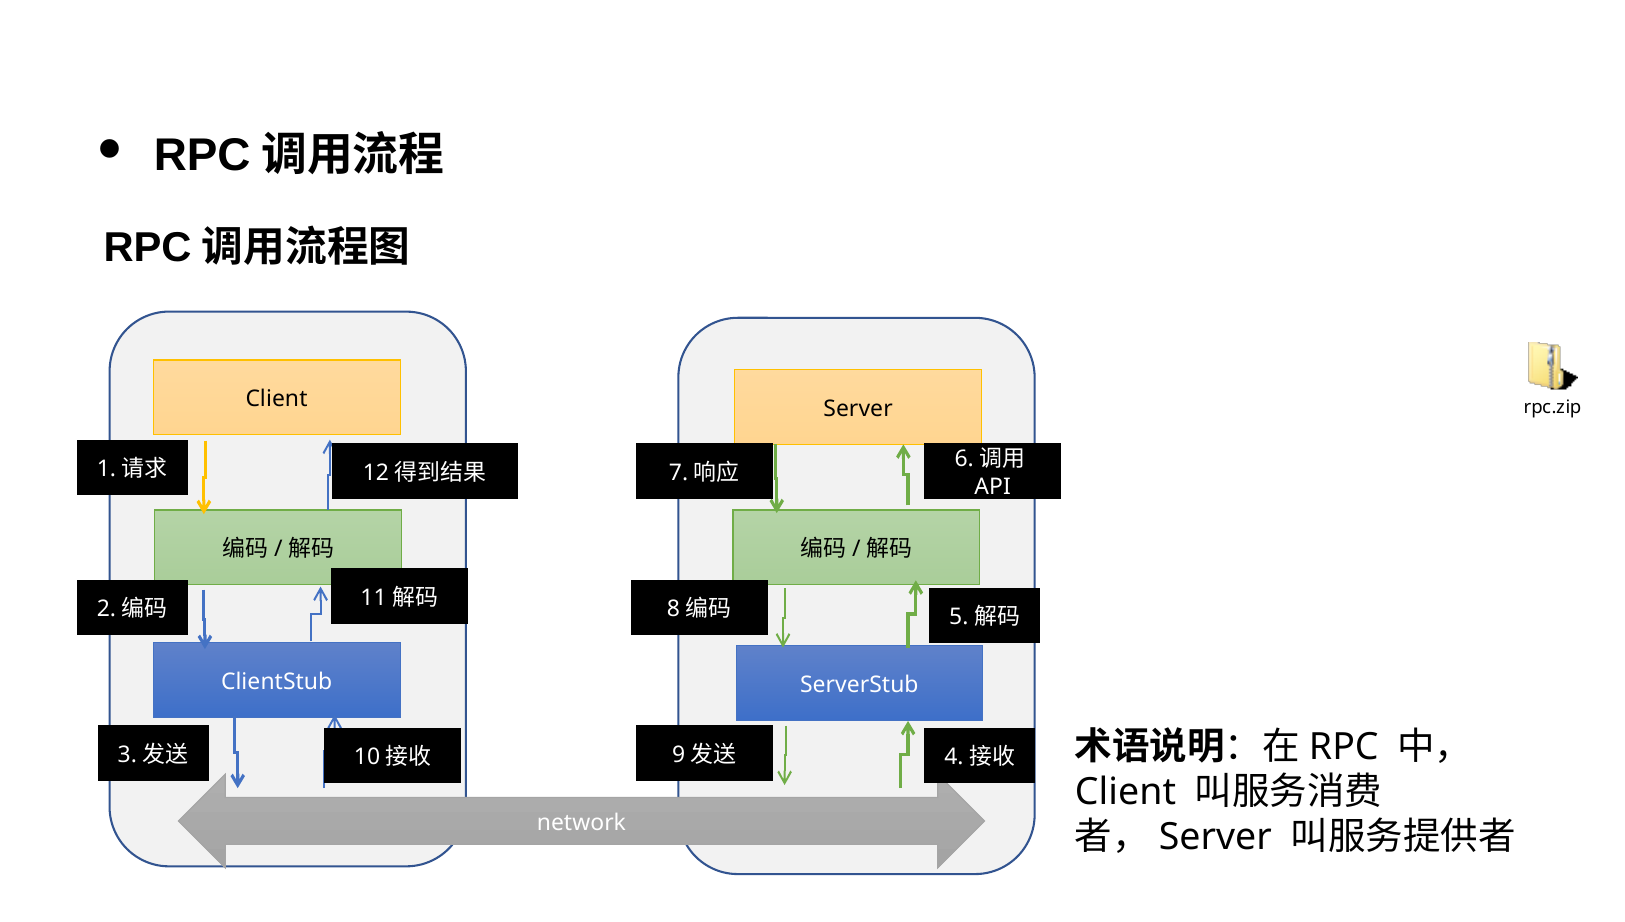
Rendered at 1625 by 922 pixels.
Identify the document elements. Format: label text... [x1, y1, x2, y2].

text_box [188, 585, 331, 642]
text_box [200, 750, 273, 754]
text_box ClientStub [153, 642, 401, 718]
text_box 11解码 [331, 568, 468, 624]
text_box [677, 619, 937, 796]
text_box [292, 745, 366, 757]
text_box 编码/解码 [732, 509, 980, 585]
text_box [870, 750, 938, 759]
text_box RPC调用流程图 [88, 212, 1568, 278]
text_box [768, 585, 914, 645]
text_box 10接收 [324, 728, 461, 783]
text_box ServerStub [736, 645, 983, 721]
text_box [108, 310, 467, 509]
text_box [685, 618, 1036, 876]
text_box [108, 619, 467, 868]
text_box Client [153, 359, 401, 435]
text_box 3.发送 [98, 725, 209, 781]
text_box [1513, 342, 1590, 428]
text_box [677, 316, 1036, 443]
text_box [108, 479, 202, 580]
text_box 1.请求 [77, 440, 188, 495]
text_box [878, 609, 946, 618]
text_box [677, 499, 773, 580]
text_box [777, 445, 1036, 609]
text_box 4.接收 [924, 728, 1035, 783]
text_box 6.调用API [924, 443, 1061, 499]
text_box 5.解码 [929, 588, 1040, 643]
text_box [875, 472, 937, 478]
text_box 8编码 [631, 580, 768, 635]
text_box 12得到结果 [332, 443, 518, 499]
text_box 9发送 [636, 725, 773, 781]
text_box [288, 609, 344, 619]
text_box RPC调用流程 [82, 123, 1375, 188]
text_box Server [734, 369, 982, 445]
text_box 术语说明：在RPC 中， Client 叫服务消费者，Server 叫服务提供者 [1060, 714, 1569, 865]
text_box 2.编码 [77, 580, 188, 635]
text_box [329, 476, 467, 568]
text_box network [177, 772, 986, 870]
text_box 编码/解码 [154, 509, 402, 585]
text_box 7.响应 [636, 443, 773, 499]
